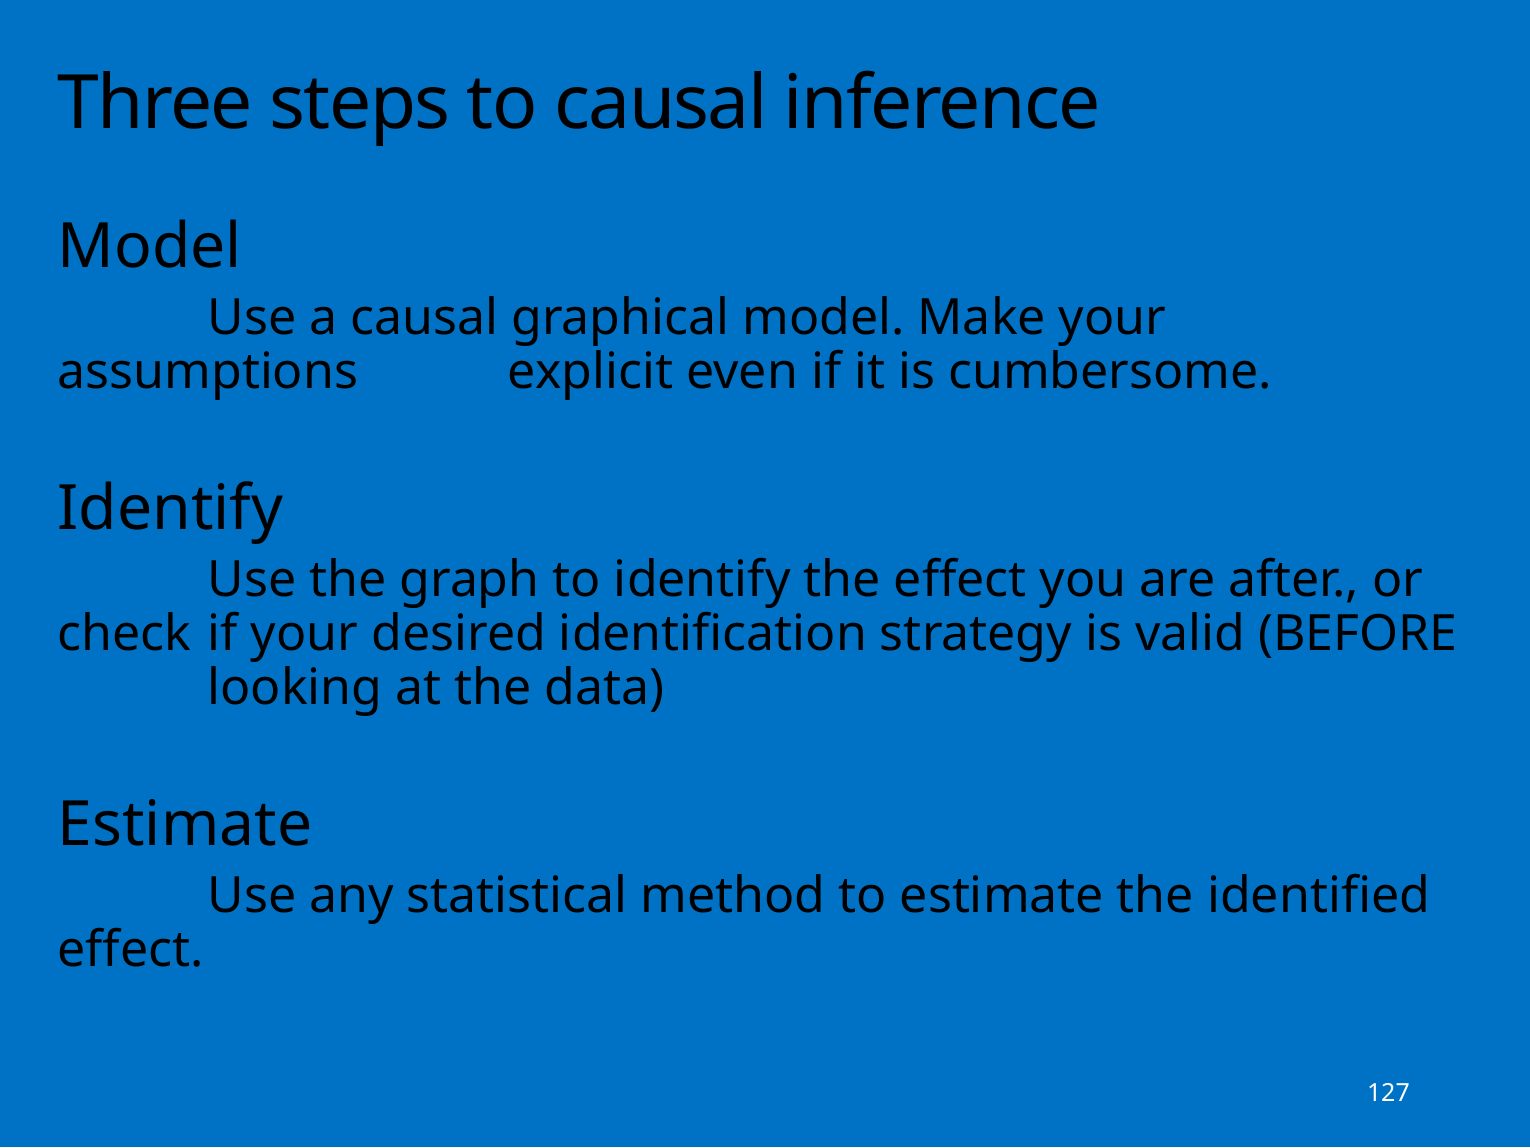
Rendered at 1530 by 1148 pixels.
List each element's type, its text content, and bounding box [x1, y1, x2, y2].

title Three steps to causal inference [33, 48, 1497, 199]
slide_number 127 [1080, 1063, 1425, 1125]
list Model Use a causal graphical model. Make your assumptions explicit even if it is cumbersome. Identify Use the graph to identify the effect you are after., or check if your desired identification strategy is valid (BEFORE looking at the data) Estimate Use any statistical method to estimate the identified effect. [33, 199, 1497, 961]
